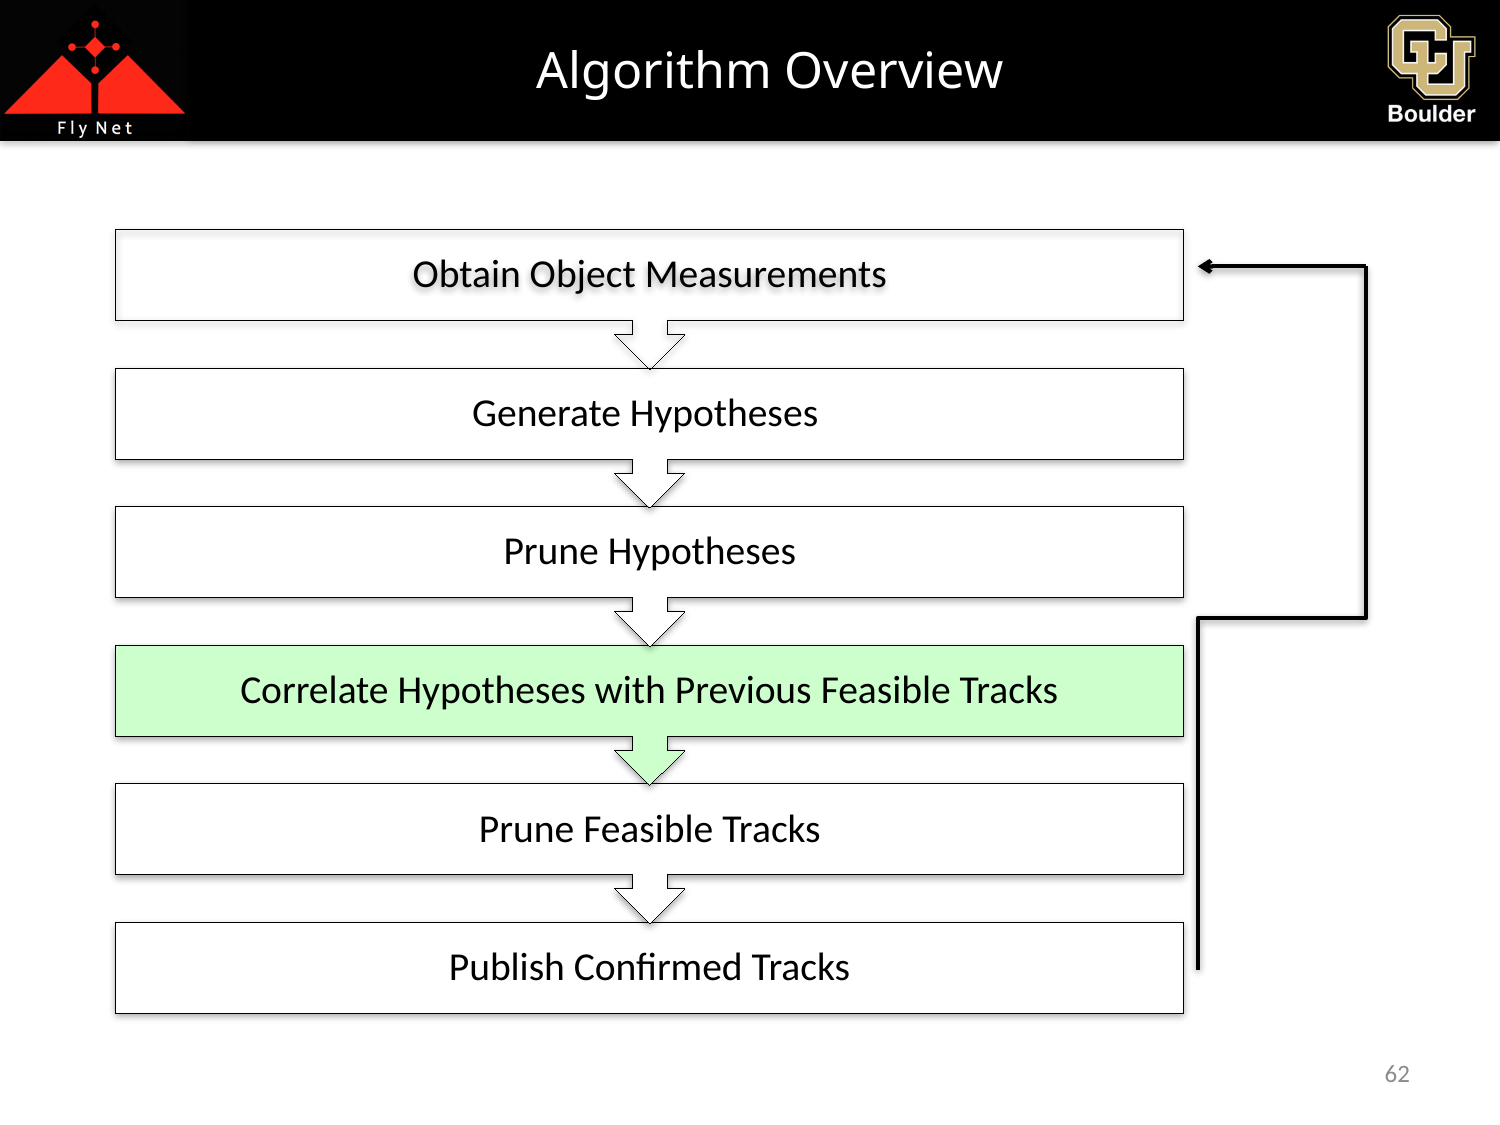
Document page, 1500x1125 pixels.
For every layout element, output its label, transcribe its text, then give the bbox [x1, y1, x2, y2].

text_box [0, 0, 1500, 139]
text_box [115, 228, 1367, 1014]
slide_number 62 [1074, 1042, 1425, 1103]
